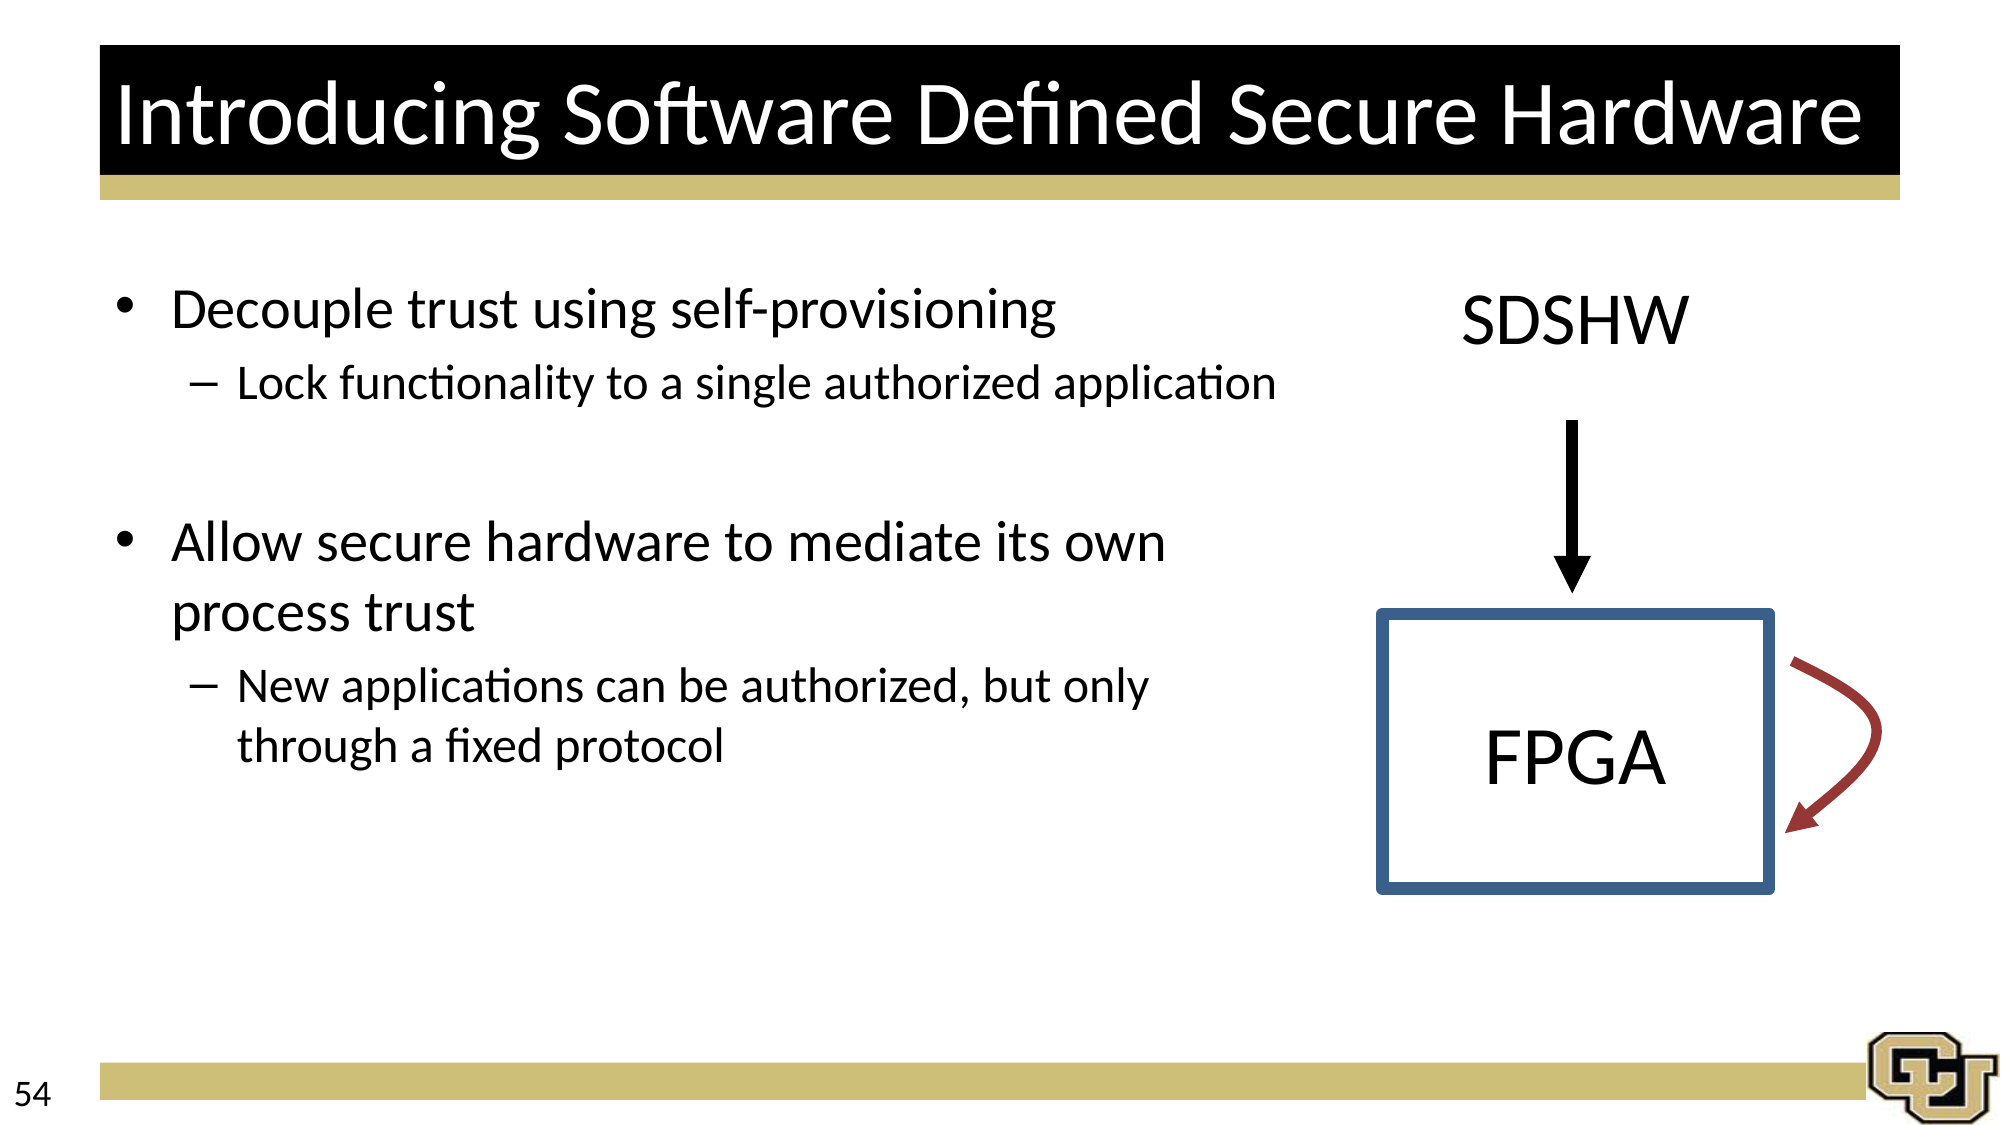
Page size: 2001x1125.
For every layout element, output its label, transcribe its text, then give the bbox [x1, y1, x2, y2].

picture [1866, 1032, 2000, 1125]
text_box [1784, 659, 1879, 834]
slide_number 54 [0, 1061, 466, 1122]
title Introducing Software Defined Secure Hardware [99, 45, 1900, 175]
text_box SDSHW [1374, 262, 1777, 368]
text_box FPGA [1380, 612, 1771, 891]
list Decouple trust using self-provisioning Lock functionality to a single authorized application Allow secure hardware to mediate its own process trust New applications can be authorized, but only through a fixed protocol [99, 262, 1300, 1005]
